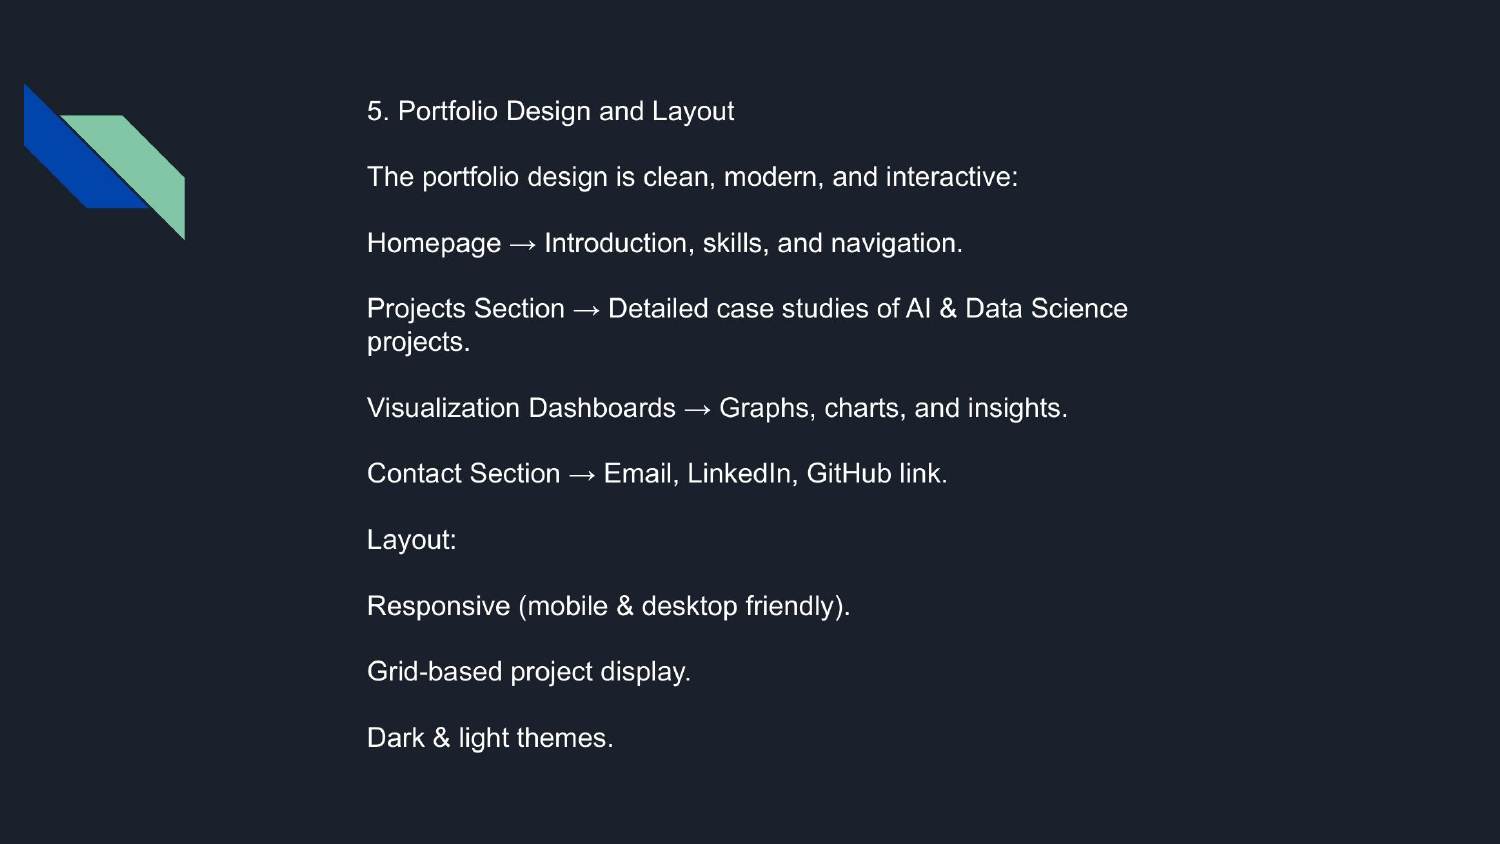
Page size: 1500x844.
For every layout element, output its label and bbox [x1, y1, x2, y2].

picture [24, 24, 1437, 819]
